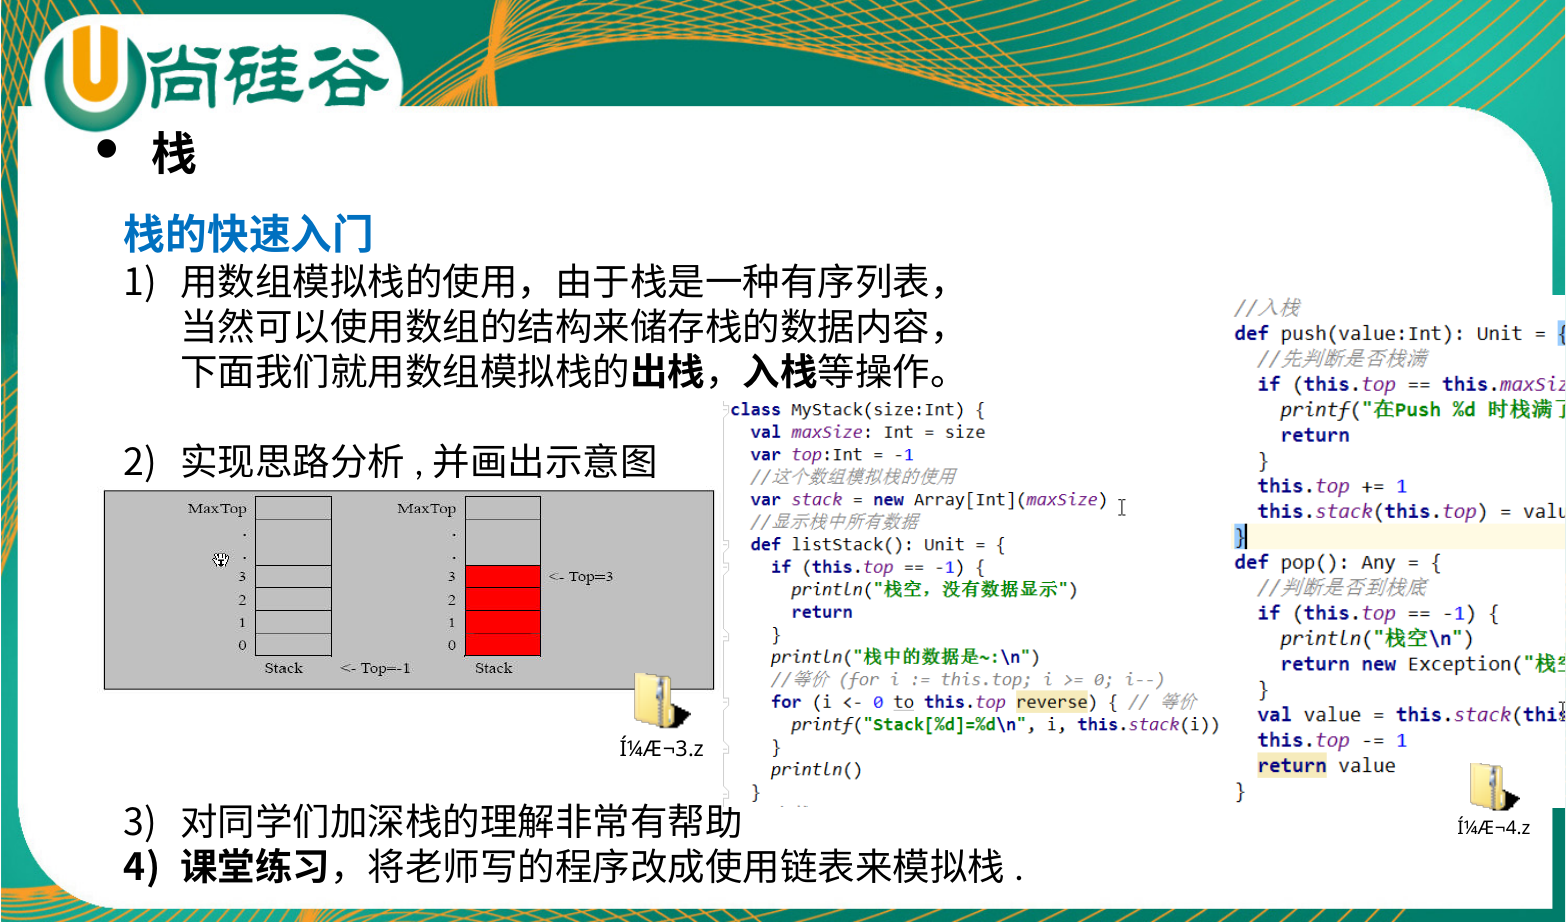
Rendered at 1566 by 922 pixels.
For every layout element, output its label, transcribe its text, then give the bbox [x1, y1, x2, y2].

picture [0, 0, 1566, 922]
text_box 栈的快速入门 用数组模拟栈的使用，由于栈是一种有序列表， 当然可以使用数组的结构来储存栈的数据内容， 下面我们就用数组模拟栈的出栈，入栈等操作。 实现思路分析,并画出示意图 对同学们加深栈的理解非常有帮助 课堂练习，将老师写的程序改成使用链表来模拟栈. [109, 200, 1445, 484]
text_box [1443, 762, 1545, 850]
text_box 栈的快速入门 用数组模拟栈的使用，由于栈是一种有序列表， 当然可以使用数组的结构来储存栈的数据内容， 下面我们就用数组模拟栈的出栈，入栈等操作。 实现思路分析,并画出示意图 对同学们加深栈的理解非常有帮助 课堂练习，将老师写的程序改成使用链表来模拟栈. [109, 704, 1445, 896]
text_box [603, 672, 720, 773]
text_box 栈 [79, 123, 1325, 188]
